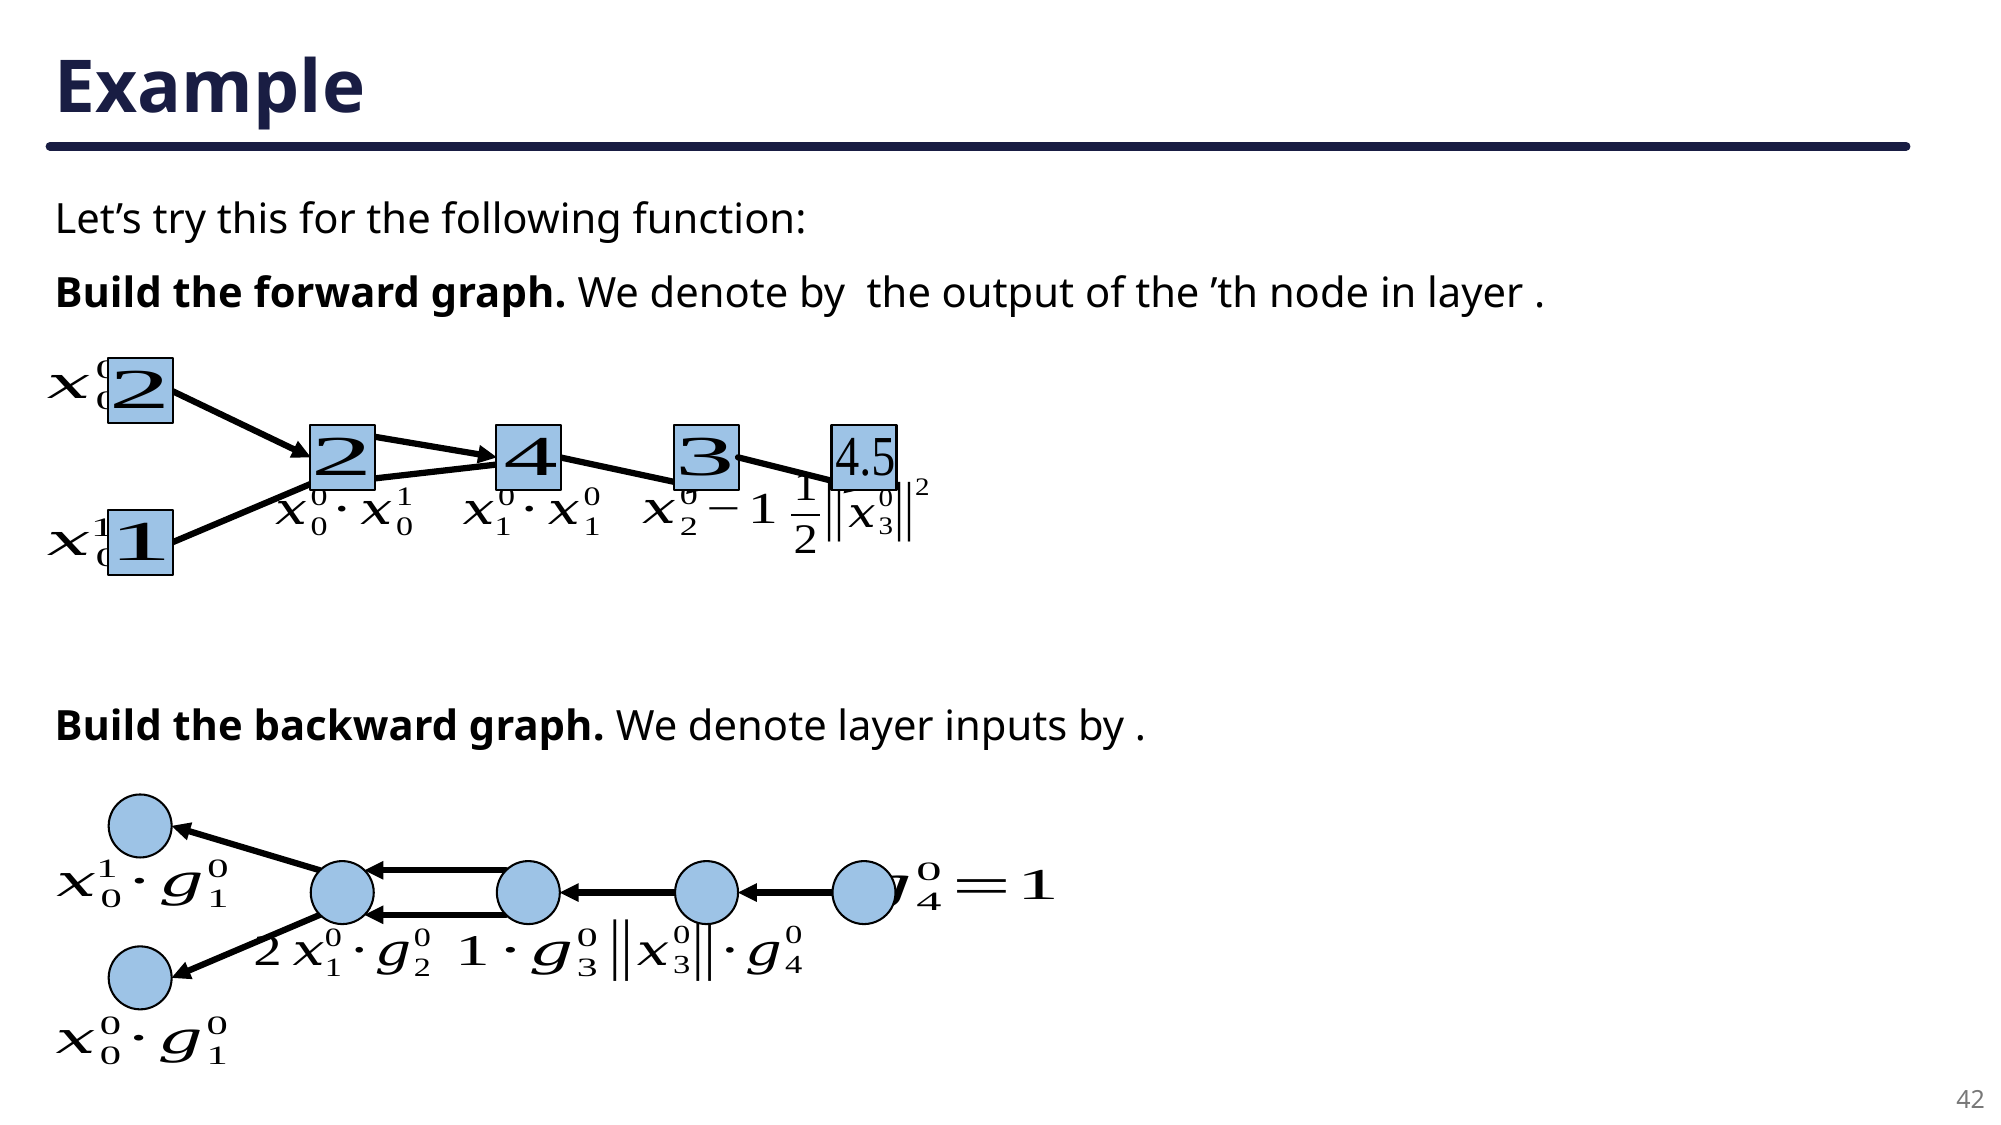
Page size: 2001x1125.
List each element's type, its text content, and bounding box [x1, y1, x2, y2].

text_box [171, 390, 320, 436]
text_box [171, 914, 320, 978]
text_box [171, 479, 320, 543]
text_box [171, 825, 320, 871]
title Example [39, 0, 1896, 198]
slide_number 42 [1550, 1070, 2000, 1125]
